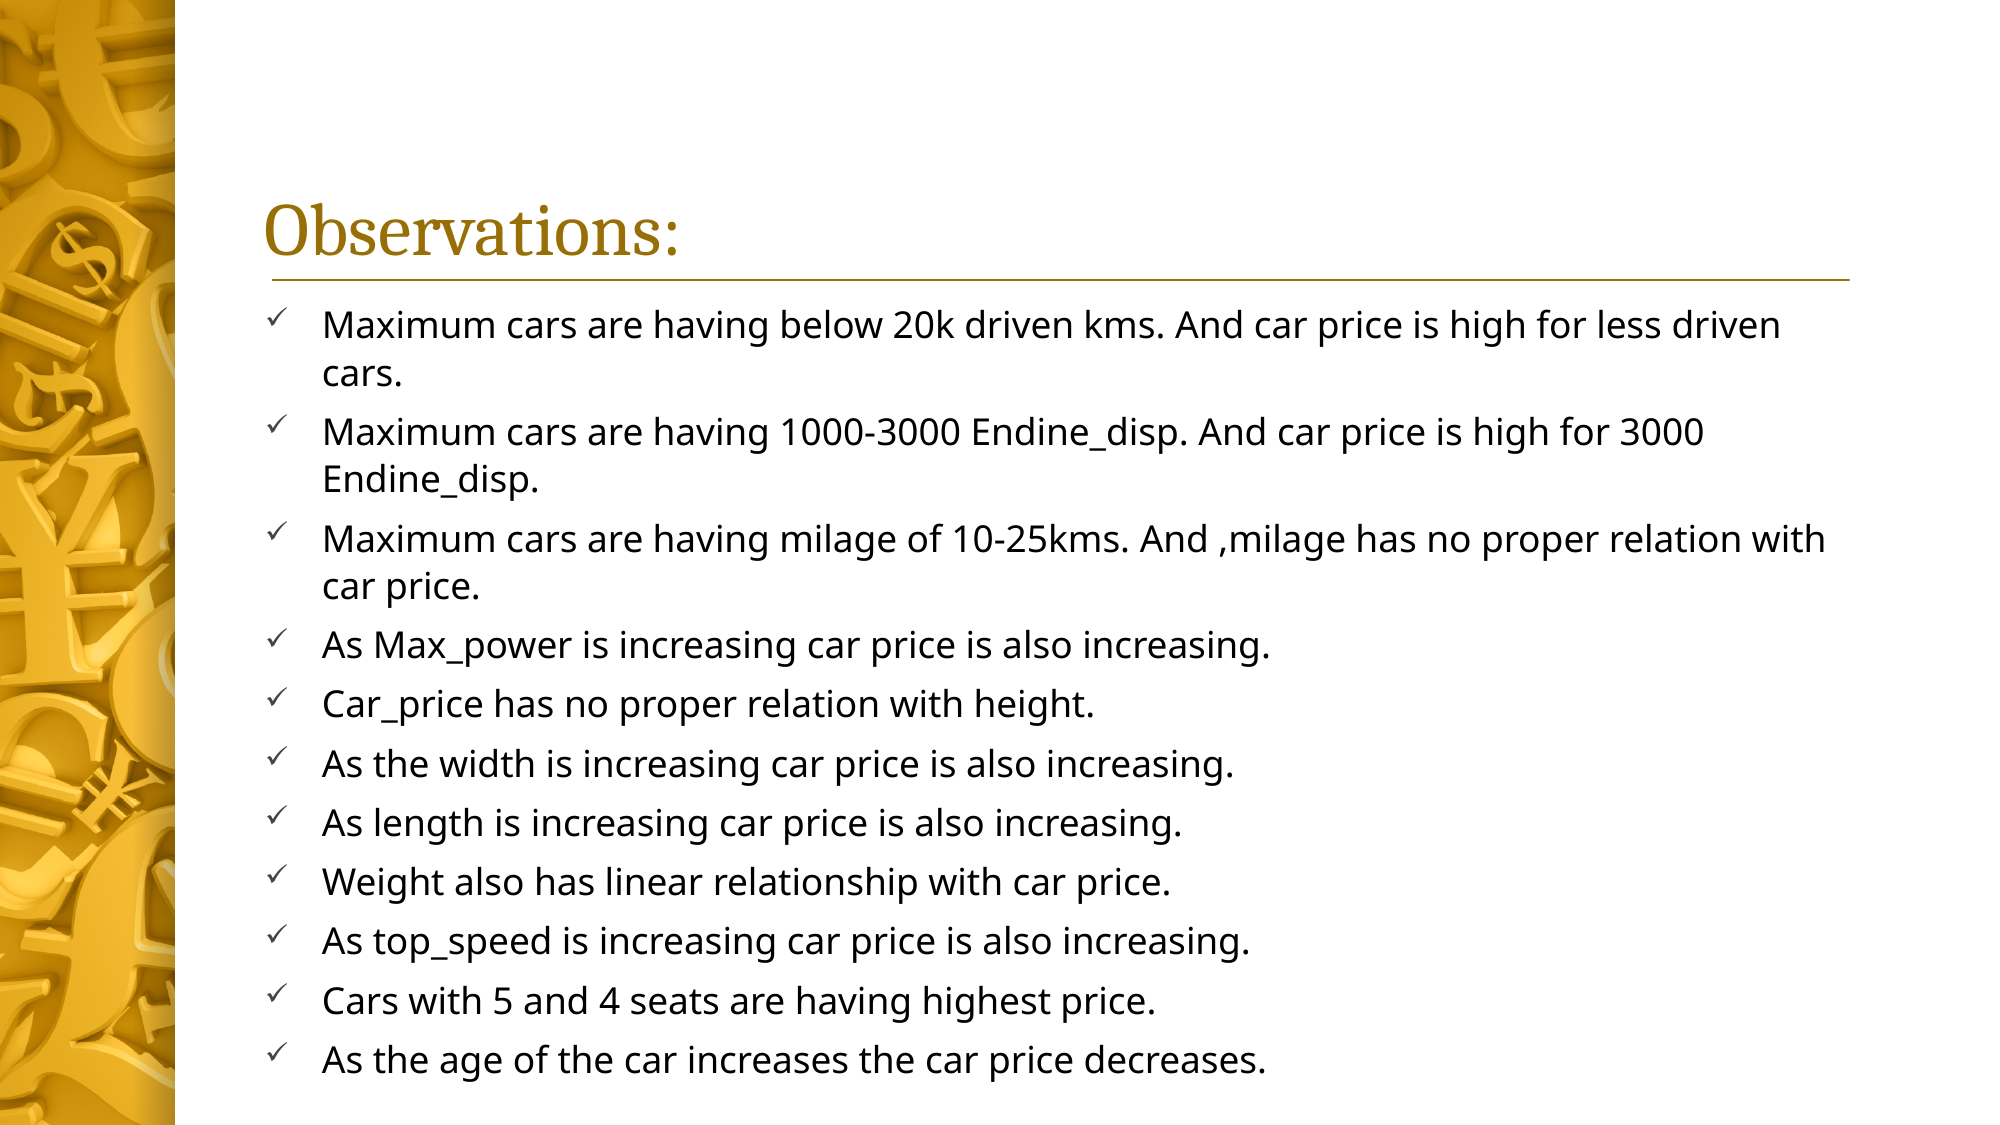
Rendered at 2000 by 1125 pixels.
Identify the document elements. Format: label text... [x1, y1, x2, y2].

list Maximum cars are having below 20k driven kms. And car price is high for less driven cars. Maximum cars are having 1000-3000 Endine_disp. And car price is high for 3000 Endine_disp. Maximum cars are having milage of 10-25kms. And ,milage has no proper relation with car price. As Max_power is increasing car price is also increasing. Car_price has no proper relation with height. As the width is increasing car price is also increasing. As length is increasing car price is also increasing. Weight also has linear relationship with car price. As top_speed is increasing car price is also increasing. Cars with 5 and 4 seats are having highest price. As the age of the car increases the car price decreases. [249, 290, 1863, 1094]
title Observations: [249, 160, 1863, 279]
picture [0, 0, 175, 1125]
